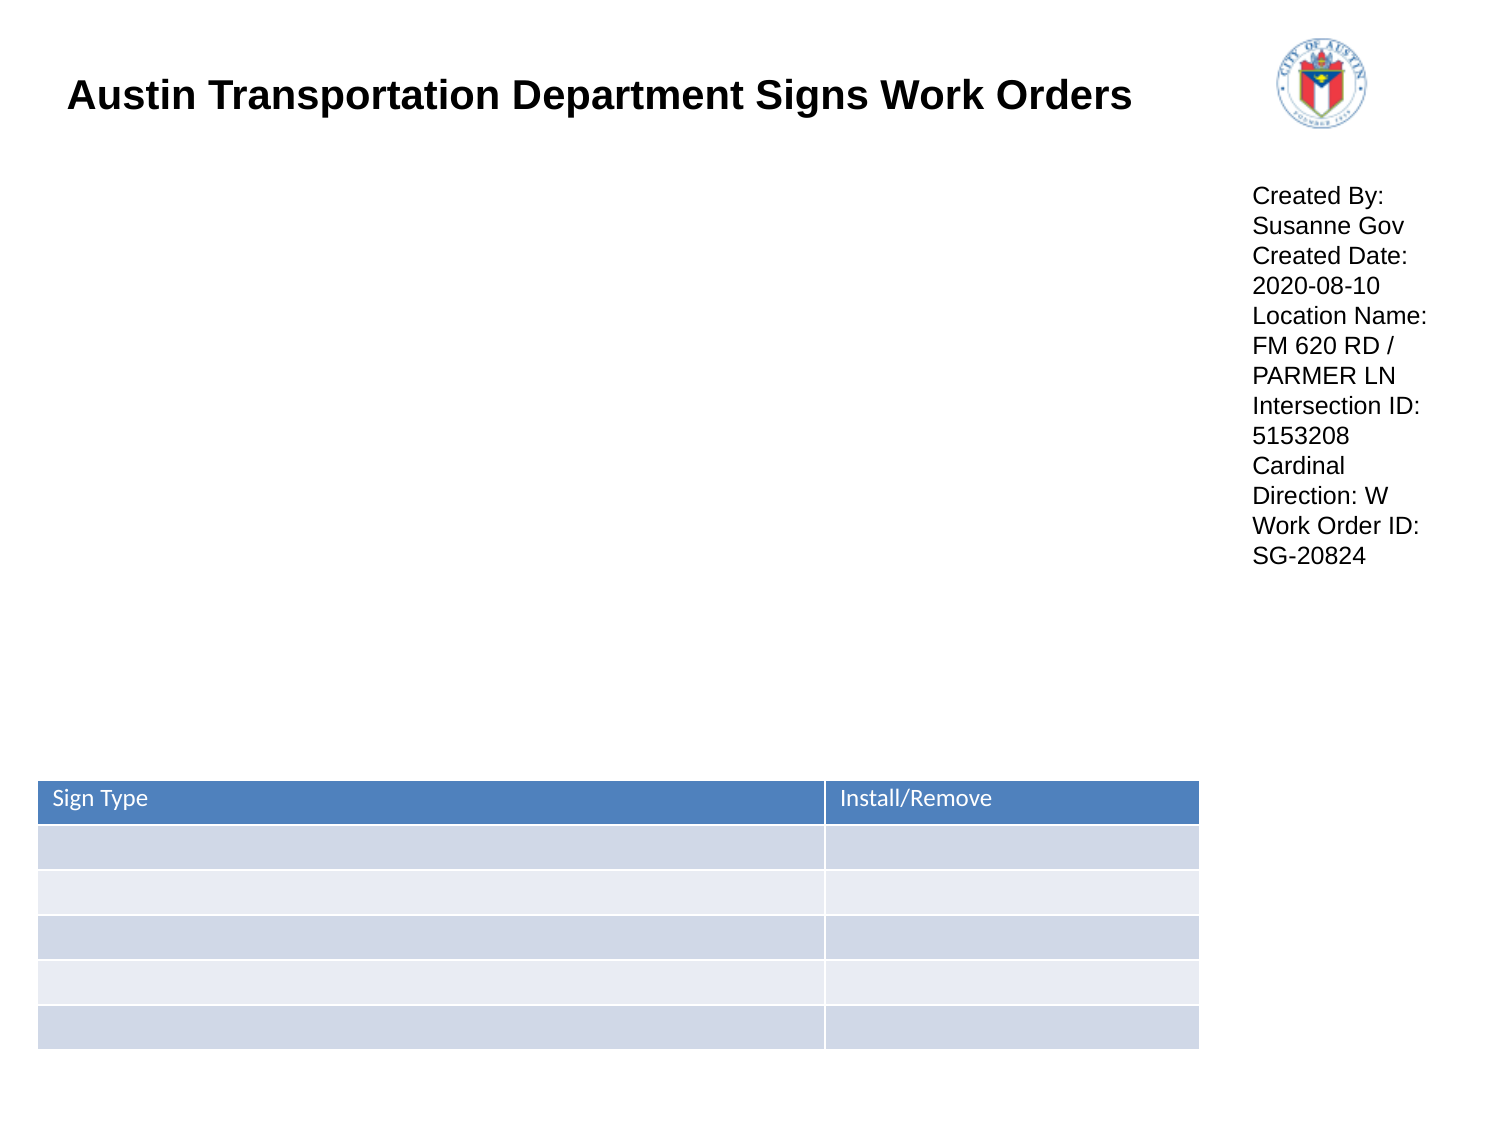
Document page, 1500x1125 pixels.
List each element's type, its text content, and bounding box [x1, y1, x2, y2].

table_cell [826, 826, 1199, 869]
table_header Install/Remove [826, 781, 1199, 824]
text_box Created By: Susanne Gov Created Date: 2020-08-10 Location Name: FM 620 RD / PARMER LN Intersection ID: 5153208 Cardinal Direction: W Work Order ID: SG-20824 [1237, 172, 1463, 577]
table_cell [38, 1006, 824, 1049]
table_cell [38, 826, 824, 869]
table_cell [38, 916, 824, 959]
table_cell [826, 871, 1199, 914]
text_box Austin Transportation Department Signs Work Orders [51, 60, 1149, 125]
table_cell [38, 871, 824, 914]
table_cell [826, 961, 1199, 1004]
picture [1274, 37, 1369, 132]
table_cell [826, 916, 1199, 959]
table_cell [826, 1006, 1199, 1049]
table_cell [38, 961, 824, 1004]
table_header Sign Type [38, 781, 824, 824]
